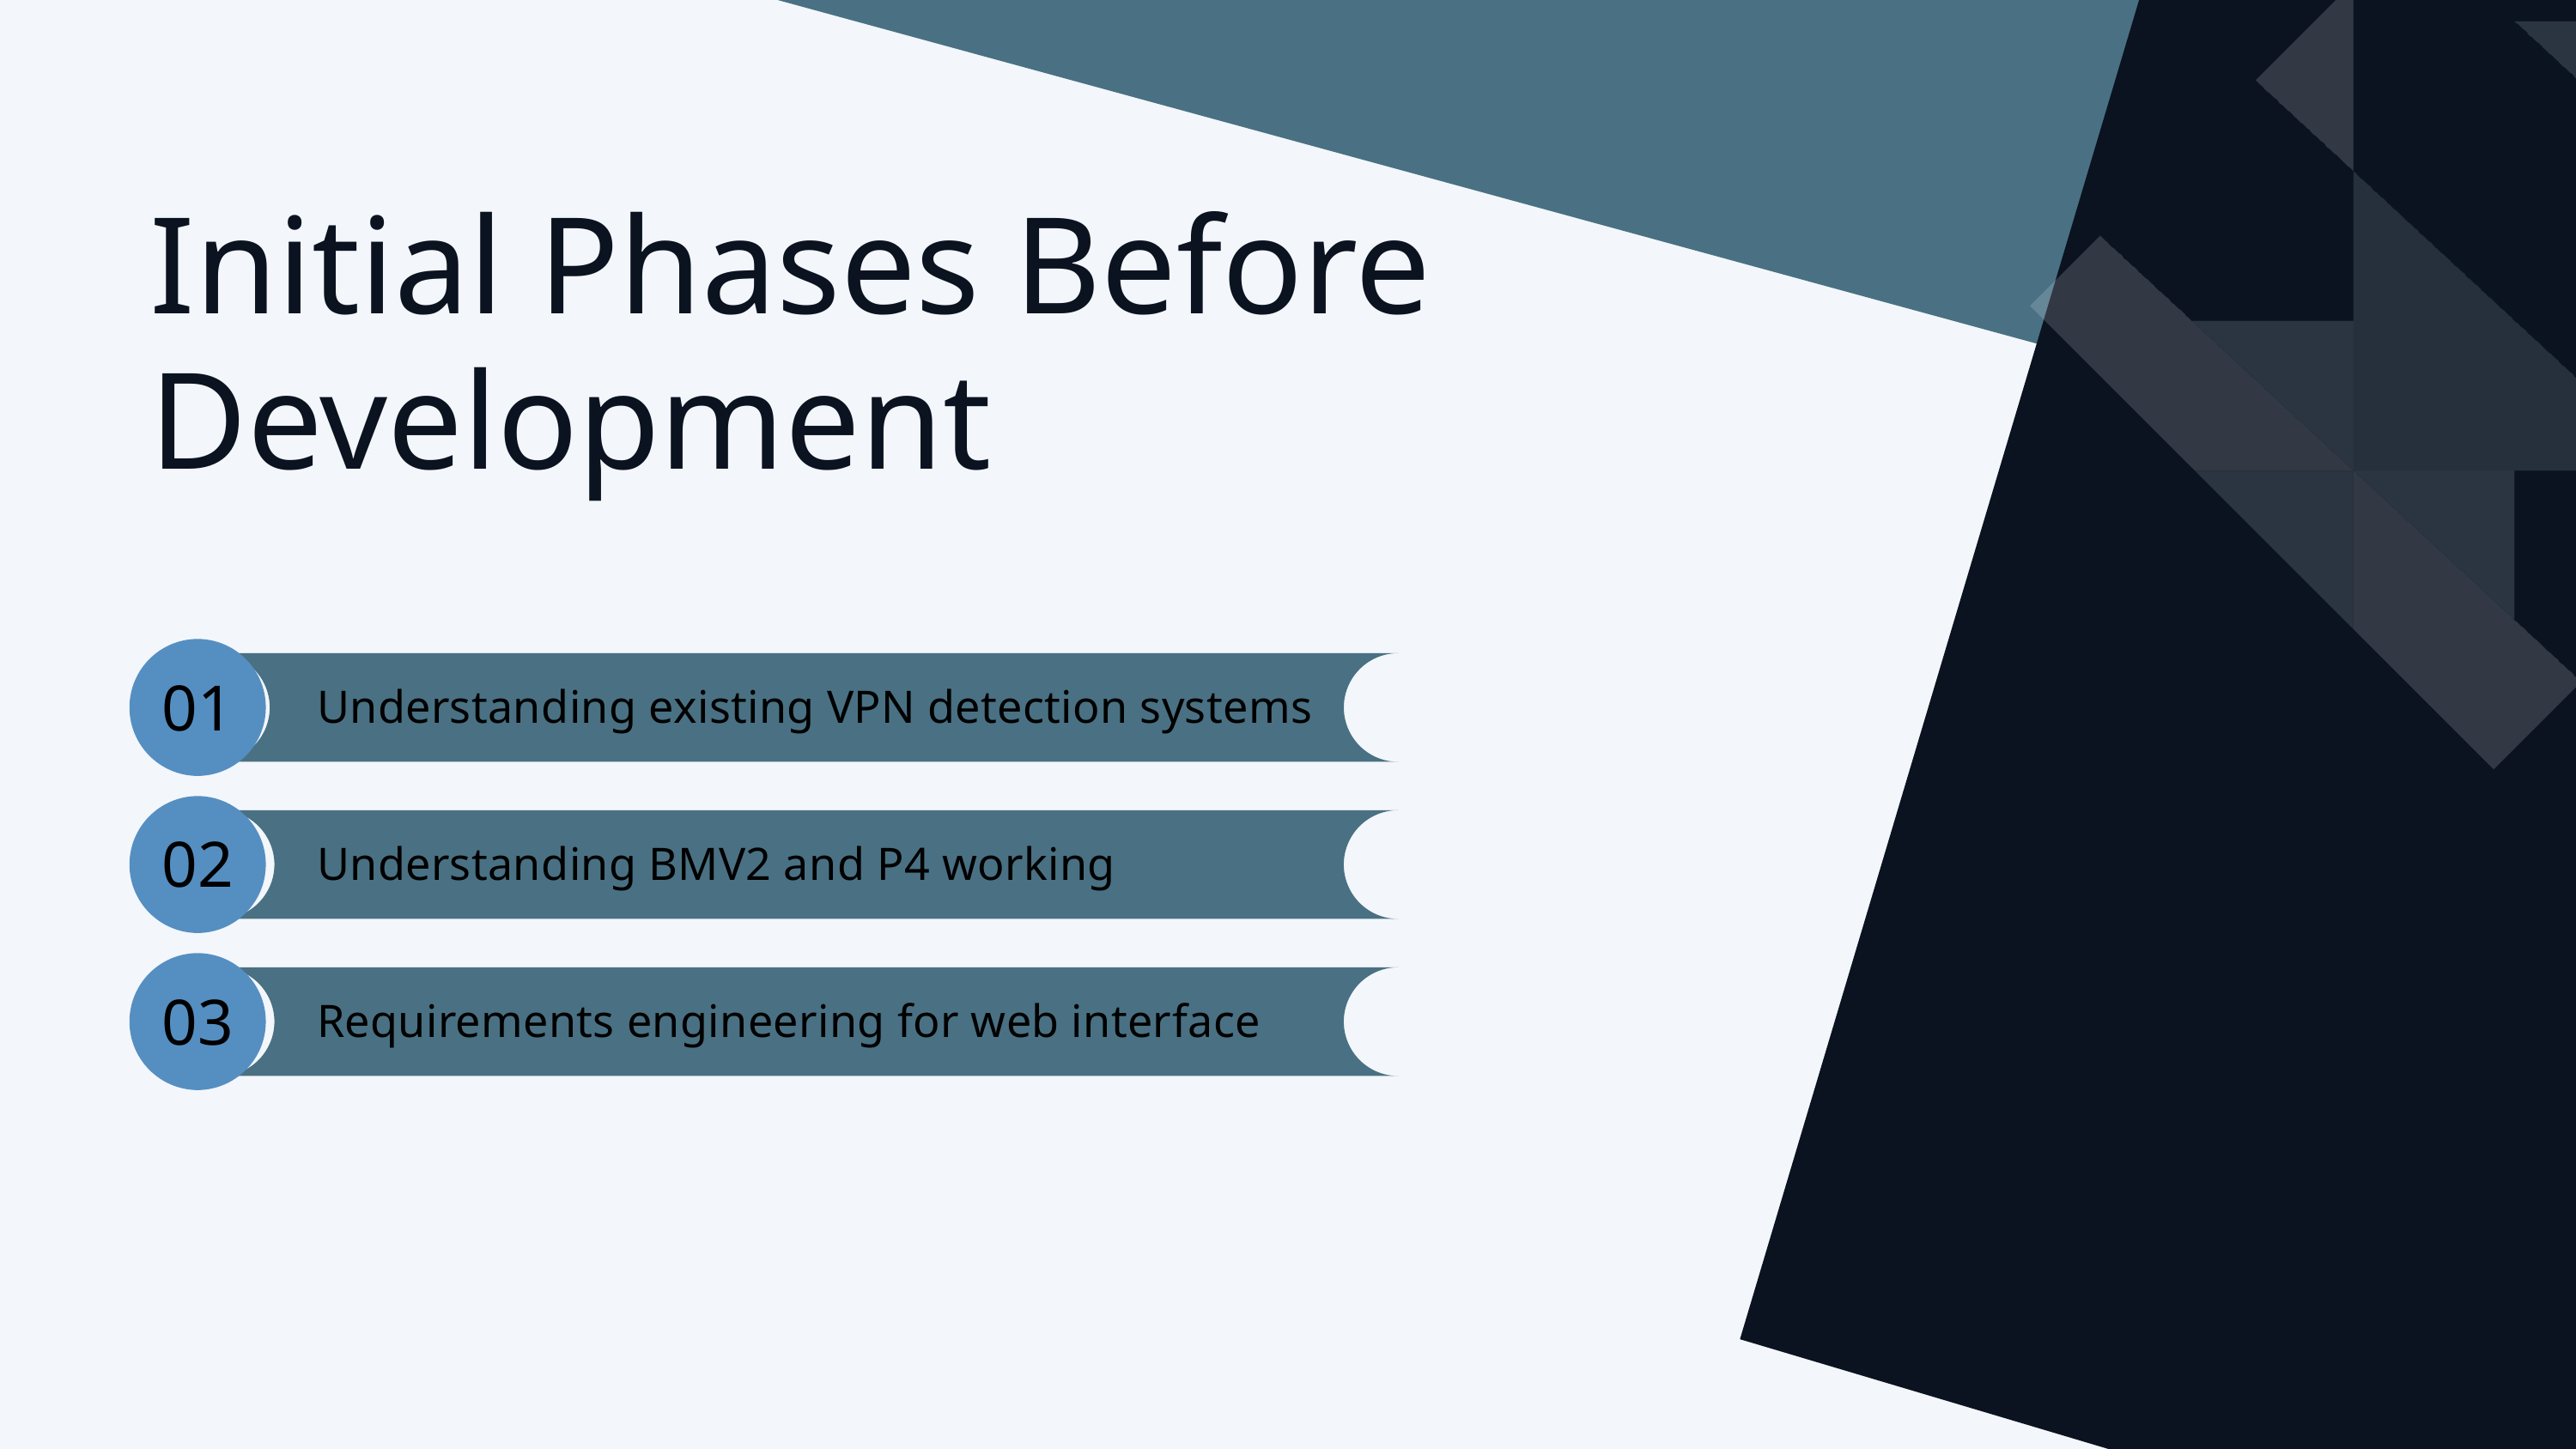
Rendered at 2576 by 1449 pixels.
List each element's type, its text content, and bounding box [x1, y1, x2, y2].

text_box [271, 809, 1454, 919]
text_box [129, 639, 267, 777]
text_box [271, 967, 1454, 1076]
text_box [129, 796, 267, 934]
text_box Initial Phases Before Development [149, 185, 1228, 496]
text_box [271, 652, 1454, 762]
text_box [1233, 0, 1673, 650]
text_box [1966, 0, 2576, 1449]
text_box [129, 953, 267, 1091]
